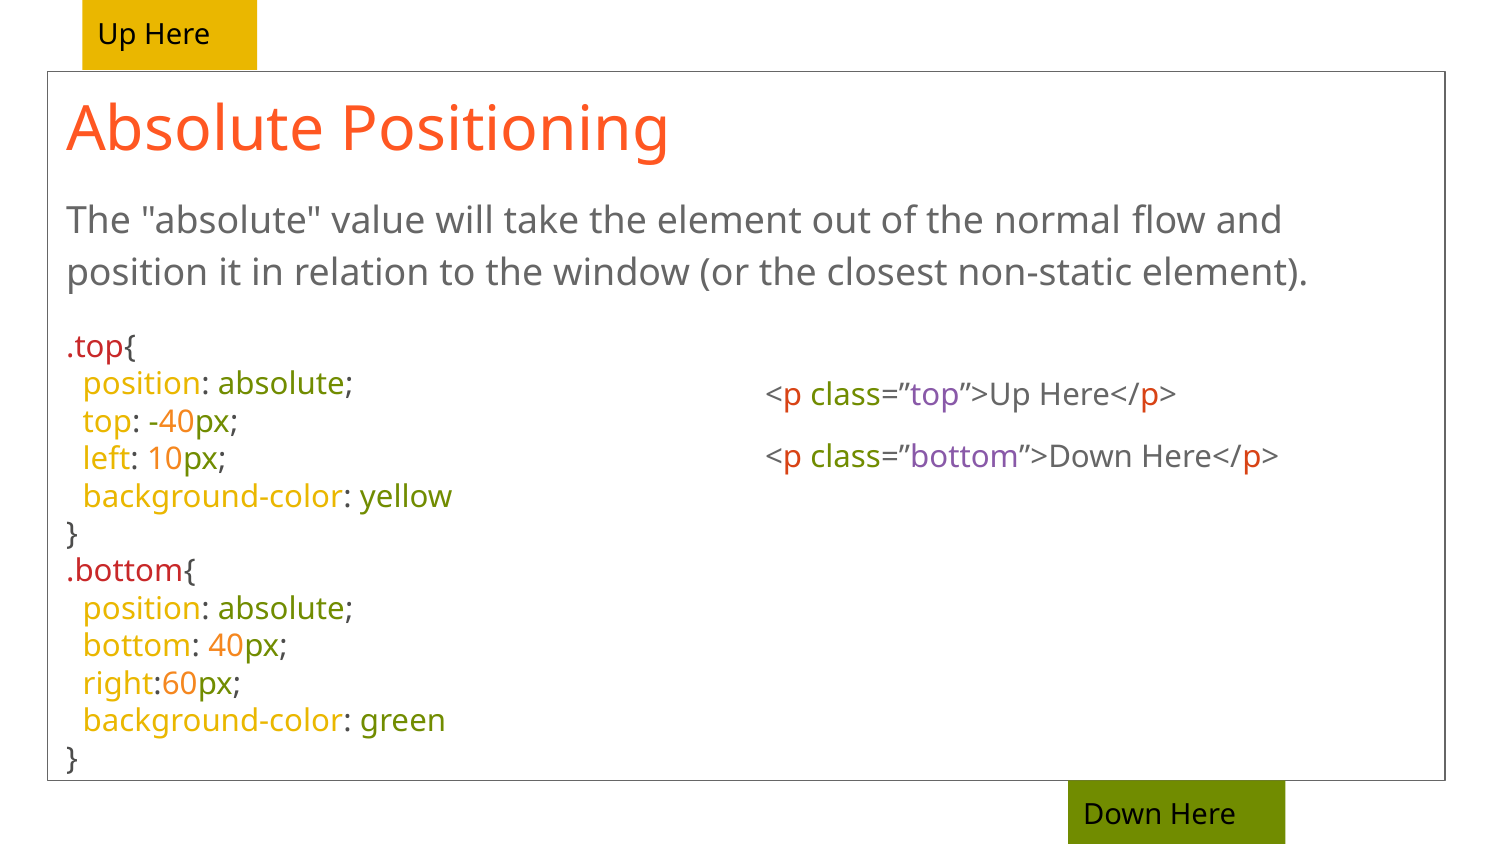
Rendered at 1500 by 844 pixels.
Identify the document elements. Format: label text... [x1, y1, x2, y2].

list .top{ position: absolute; top: -40px; left: 10px; background-color: yellow } .bottom{ position: absolute; bottom: 40px; right:60px; background-color: green } [51, 311, 761, 766]
list The "absolute" value will take the element out of the normal flow and position it in relation to the window (or the closest non-static element). [51, 174, 1449, 345]
text_box [47, 71, 1446, 781]
text_box Down Here [1068, 780, 1286, 844]
text_box <p class=”top”>Up Here</p> <p class=”bottom”>Down Here</p> [749, 352, 1449, 630]
text_box Up Here [82, 0, 258, 70]
title Absolute Positioning [51, 72, 1449, 167]
